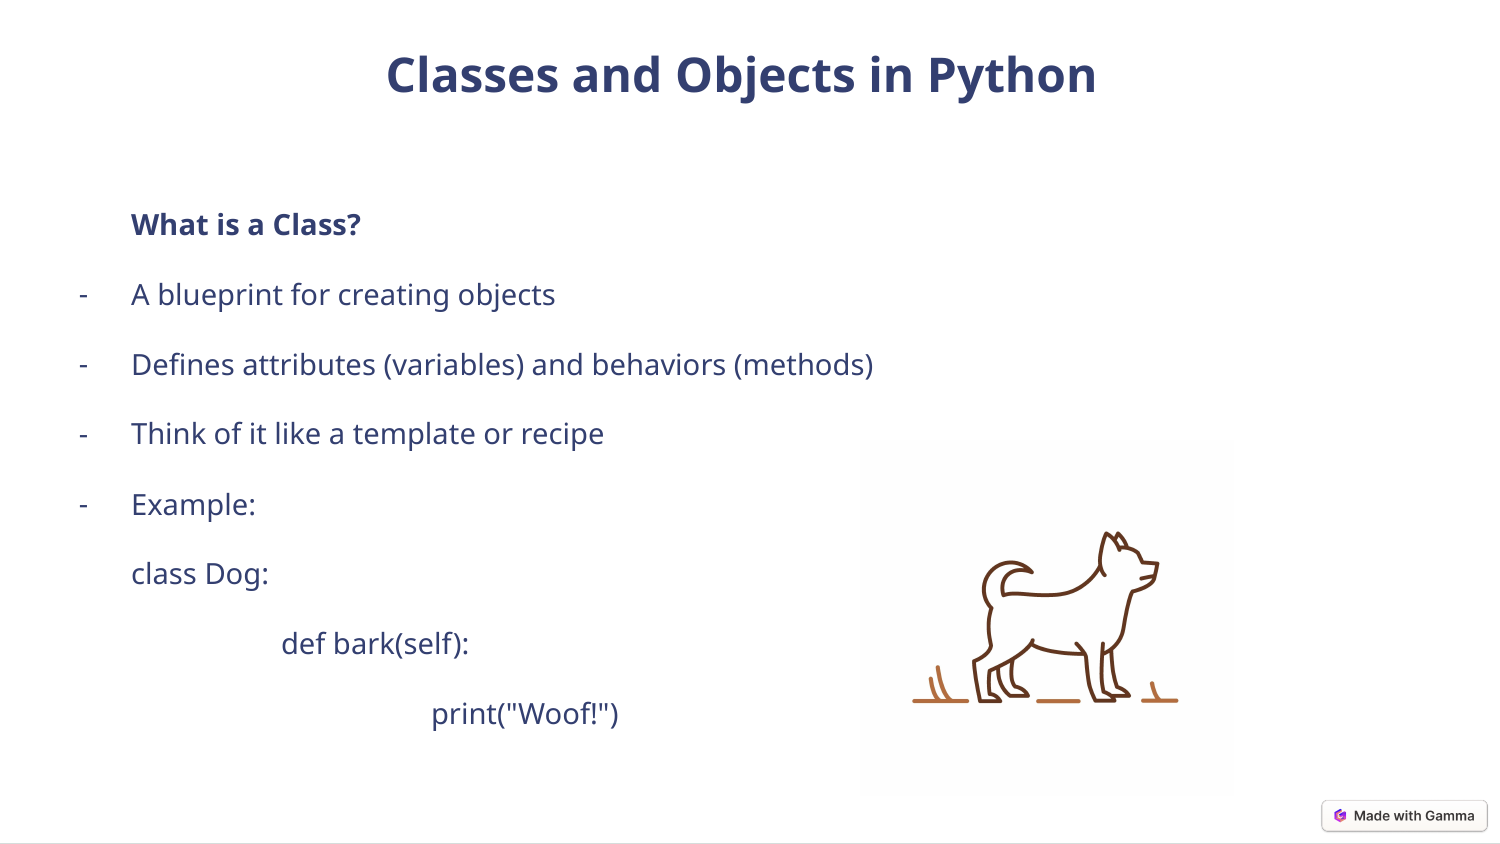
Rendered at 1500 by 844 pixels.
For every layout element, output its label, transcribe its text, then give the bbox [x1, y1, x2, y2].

text_box Classes and Objects in Python [250, 30, 1234, 110]
picture [860, 440, 1234, 796]
text_box What is a Class? A blueprint for creating objects Defines attributes (variables) and behaviors (methods) Think of it like a template or recipe Example: class Dog: def bark(self): print("Woof!") [56, 171, 1463, 740]
picture [1316, 794, 1493, 837]
